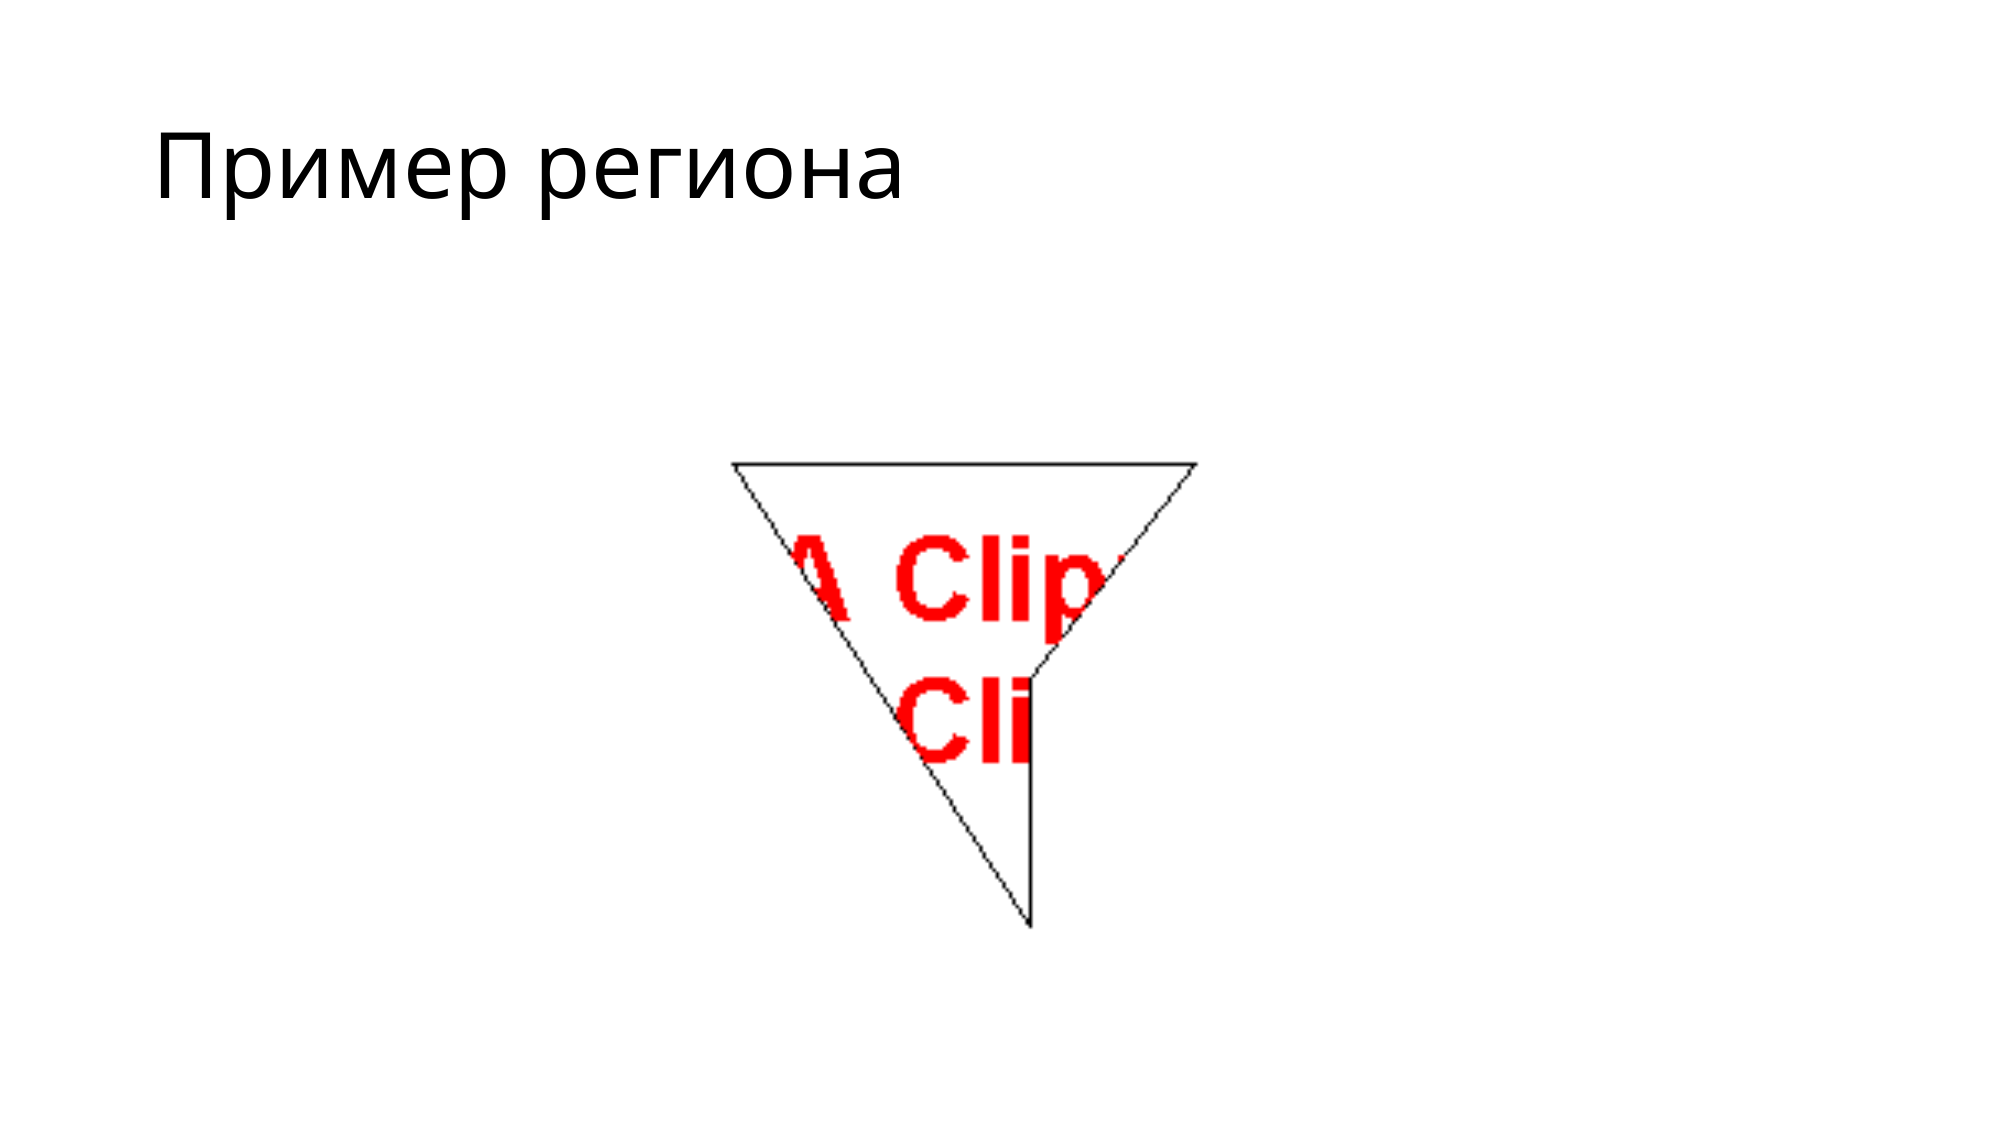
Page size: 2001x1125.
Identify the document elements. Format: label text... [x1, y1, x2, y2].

title Пример региона [137, 59, 1863, 278]
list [716, 444, 1225, 949]
